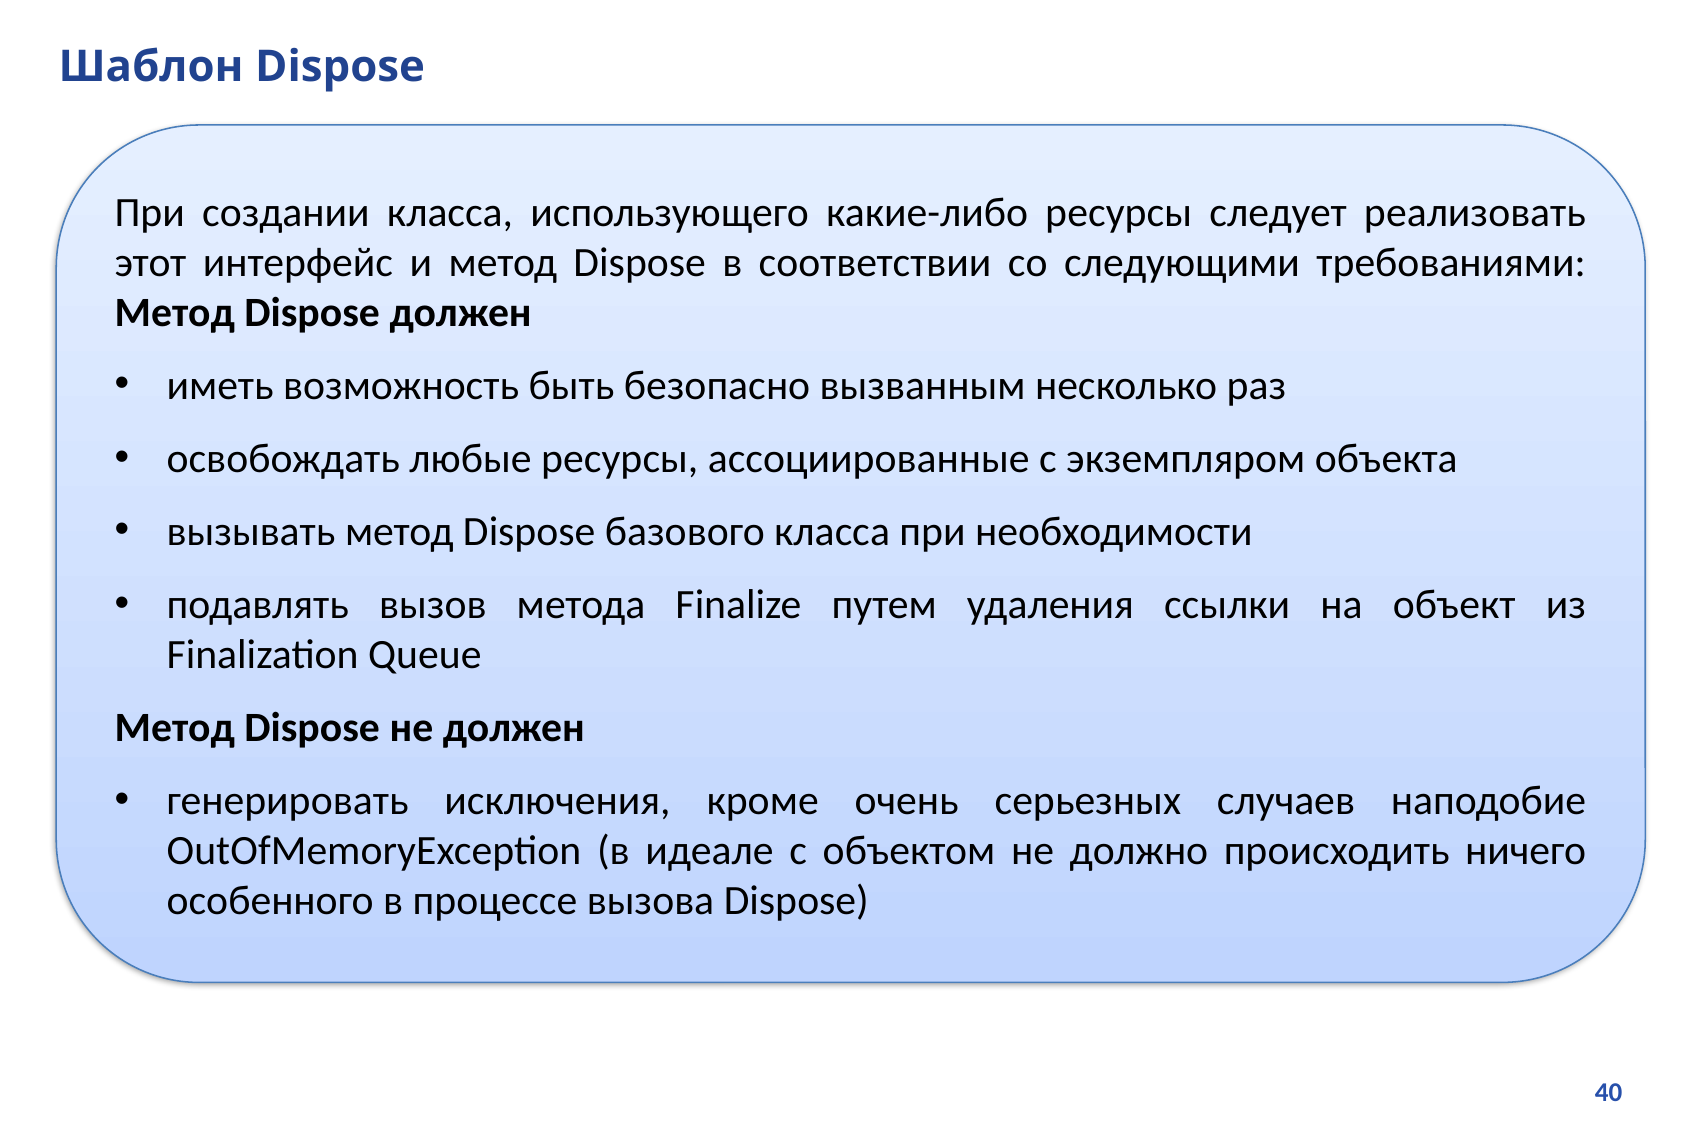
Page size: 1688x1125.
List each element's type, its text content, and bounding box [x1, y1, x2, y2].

title Шаблон Dispose [41, 29, 1653, 90]
text_box При создании класса, использующего какие-либо ресурсы следует реализовать этот интерфейс и метод Dispose в соответствии со следующими требованиями: Метод Dispose должен иметь возможность быть безопасно вызванным несколько раз освобождать любые ресурсы, ассоциированные с экземпляром объекта вызывать метод Dispose базового класса при необходимости подавлять вызов метода Finalize путем удаления ссылки на объект из Finalization Queue Метод Dispose не должен генерировать исключения, кроме очень серьезных случаев наподобие OutOfMemoryException (в идеале с объектом не должно происходить ничего особенного в процессе вызова Dispose) [55, 124, 1647, 984]
